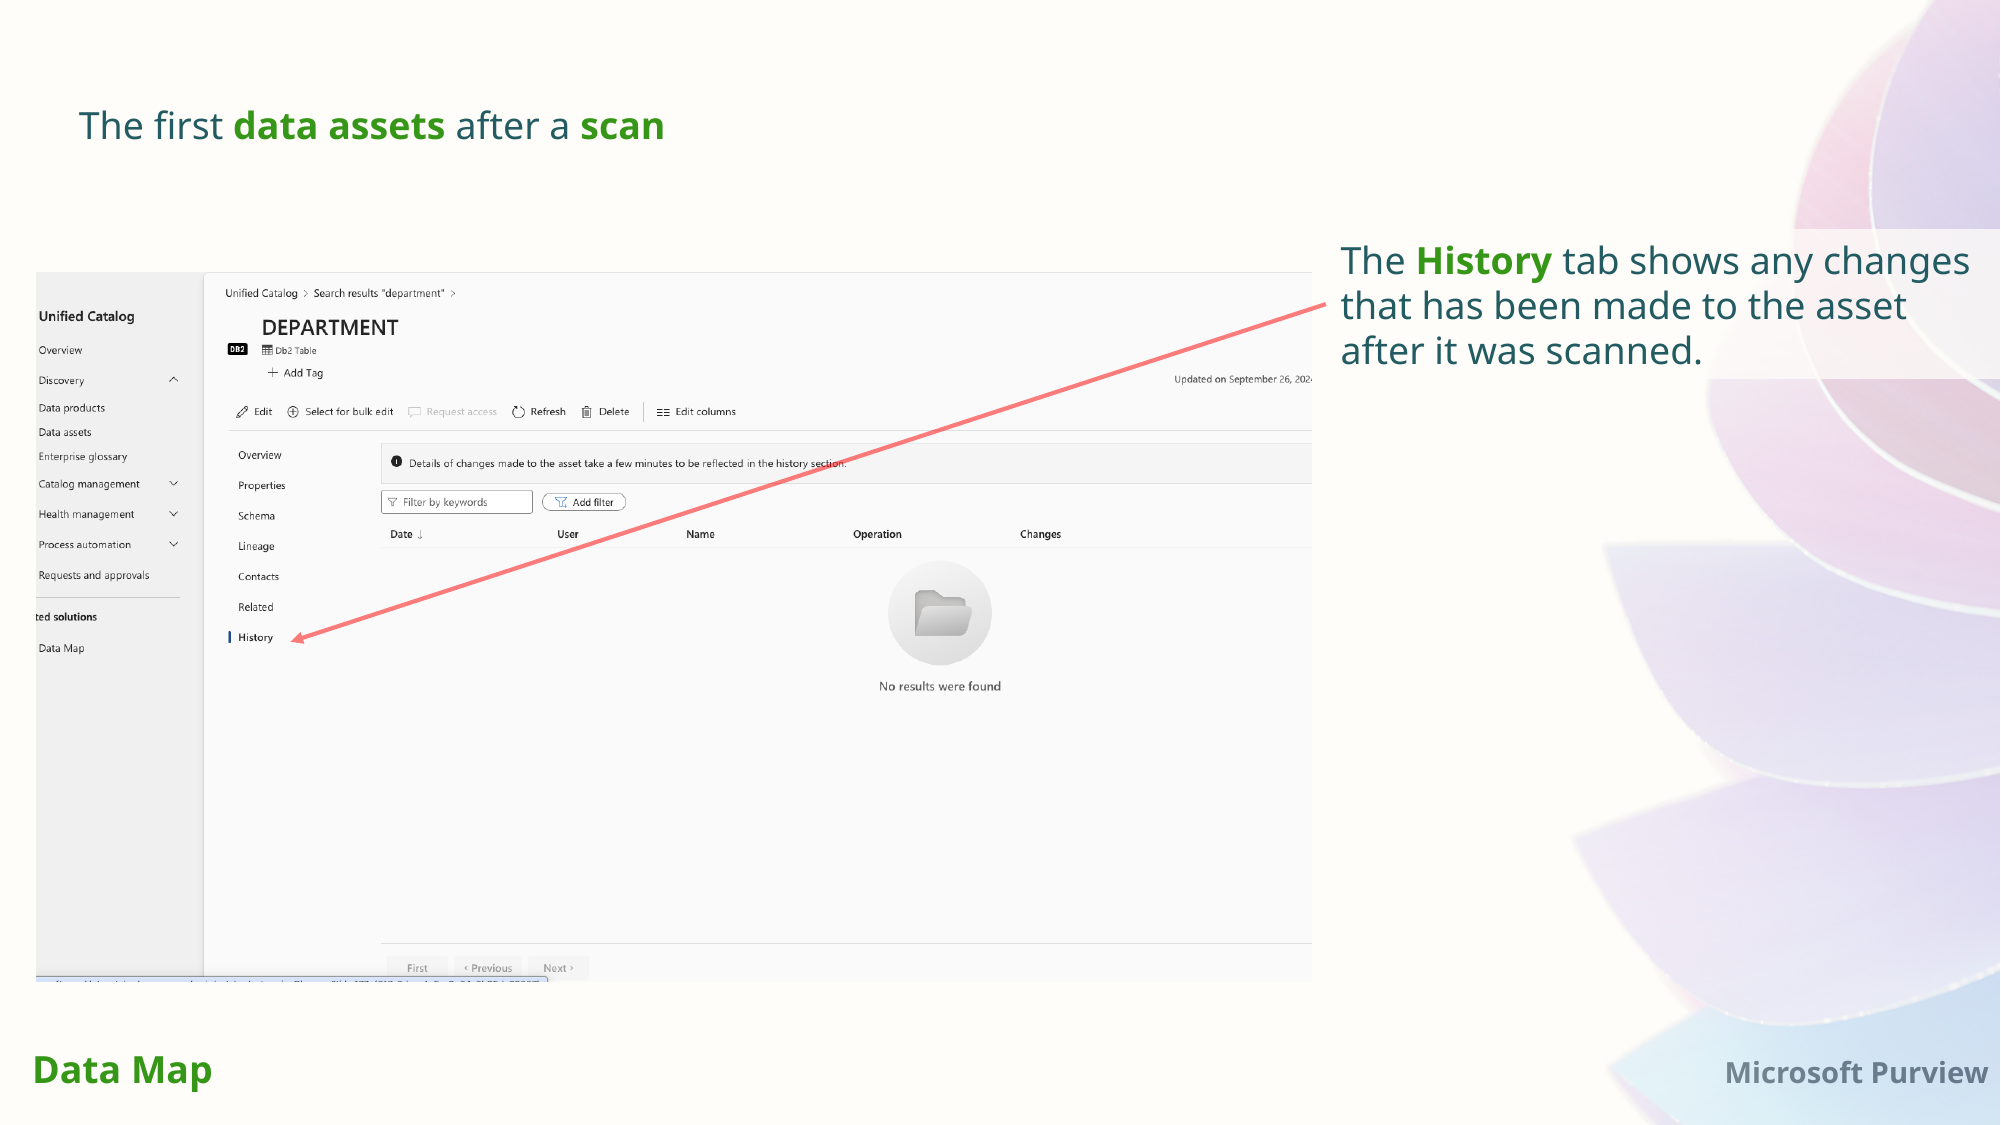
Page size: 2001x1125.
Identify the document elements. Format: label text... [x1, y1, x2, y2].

text_box The first data assets after a scan [64, 94, 681, 155]
picture [36, 272, 1312, 982]
text_box The History tab shows any changes that has been made to the asset after it was scanned. [1325, 229, 2000, 379]
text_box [290, 304, 1326, 642]
text_box Data Map [17, 1038, 249, 1099]
